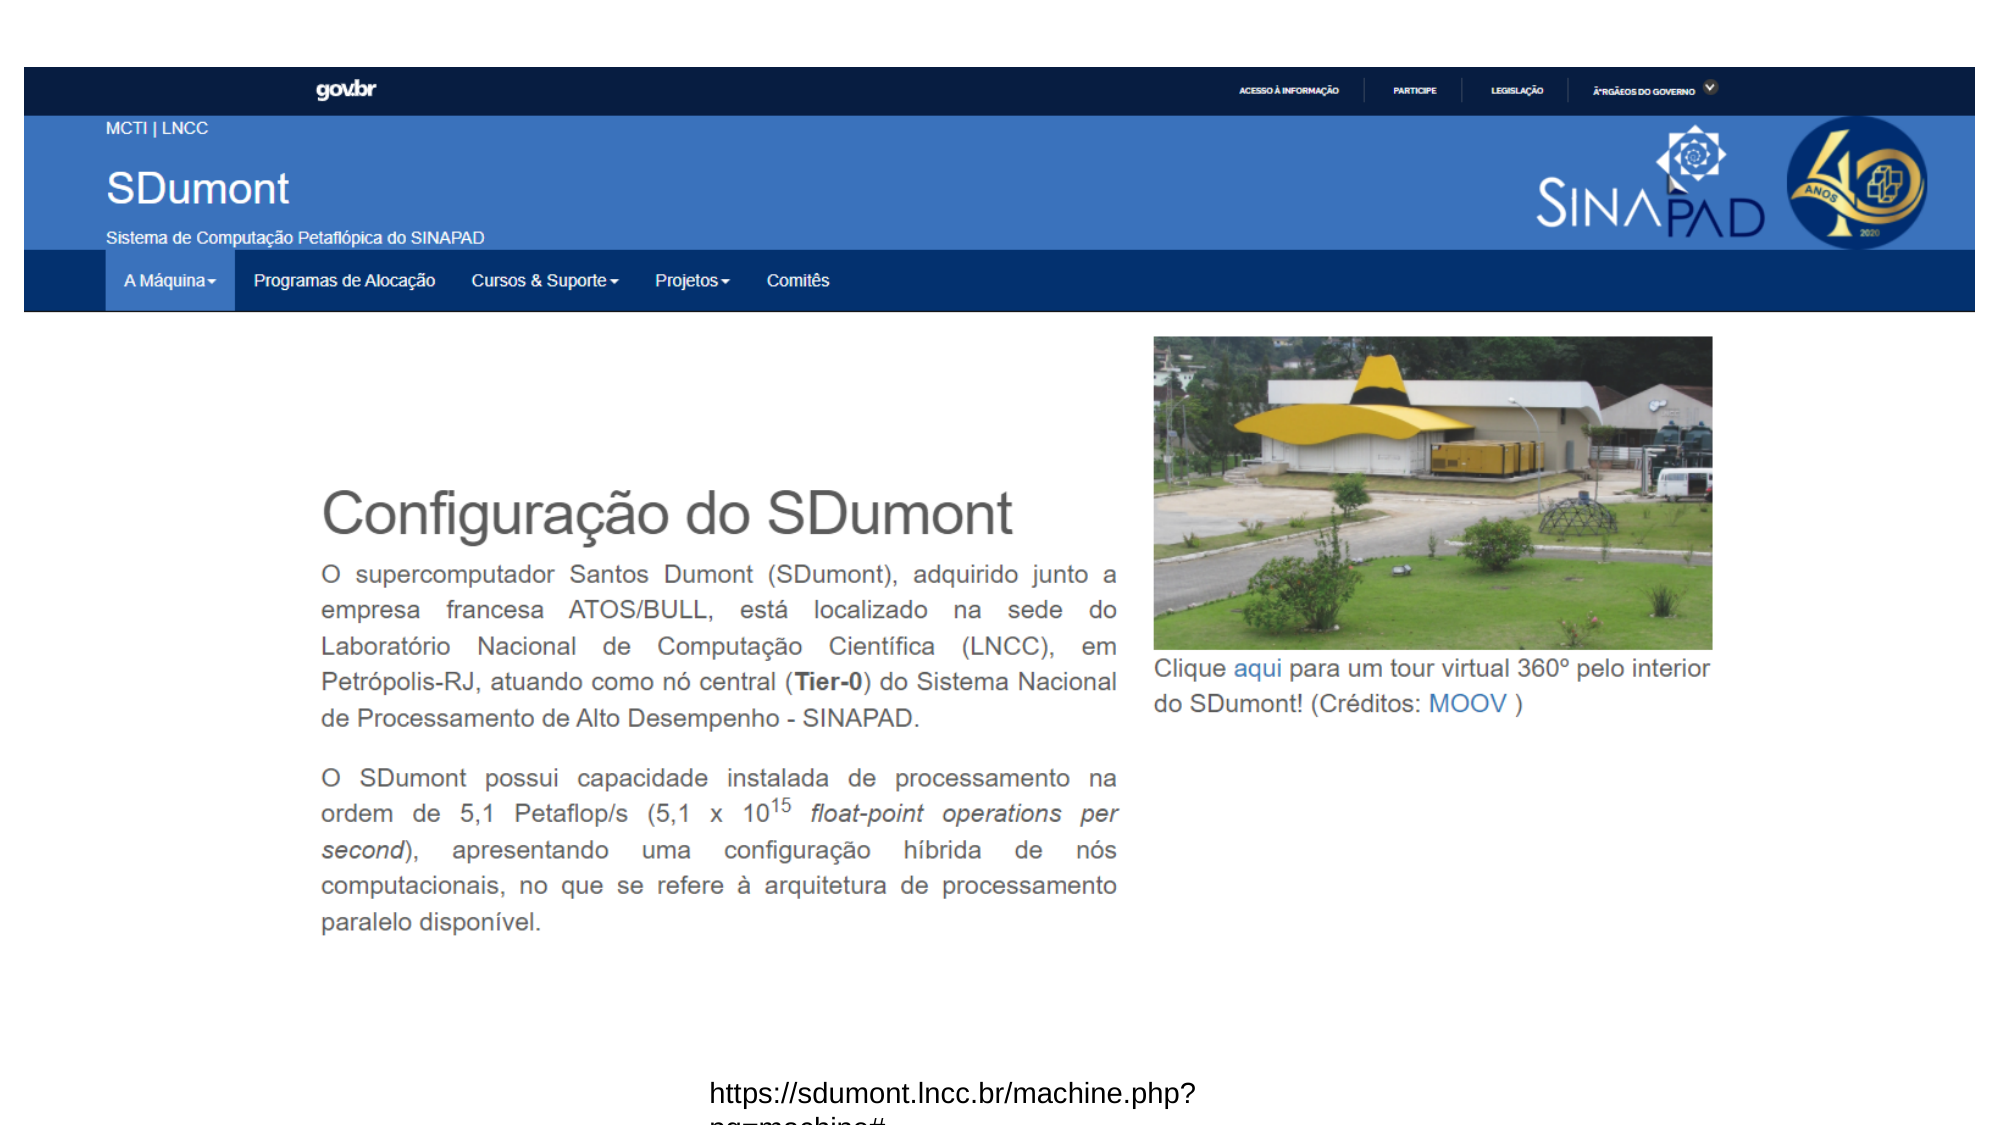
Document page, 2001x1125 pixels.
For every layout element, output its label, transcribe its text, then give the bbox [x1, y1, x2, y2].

text_box https://sdumont.lncc.br/machine.php?pg=machine# [694, 1059, 1388, 1125]
picture [24, 66, 1976, 945]
